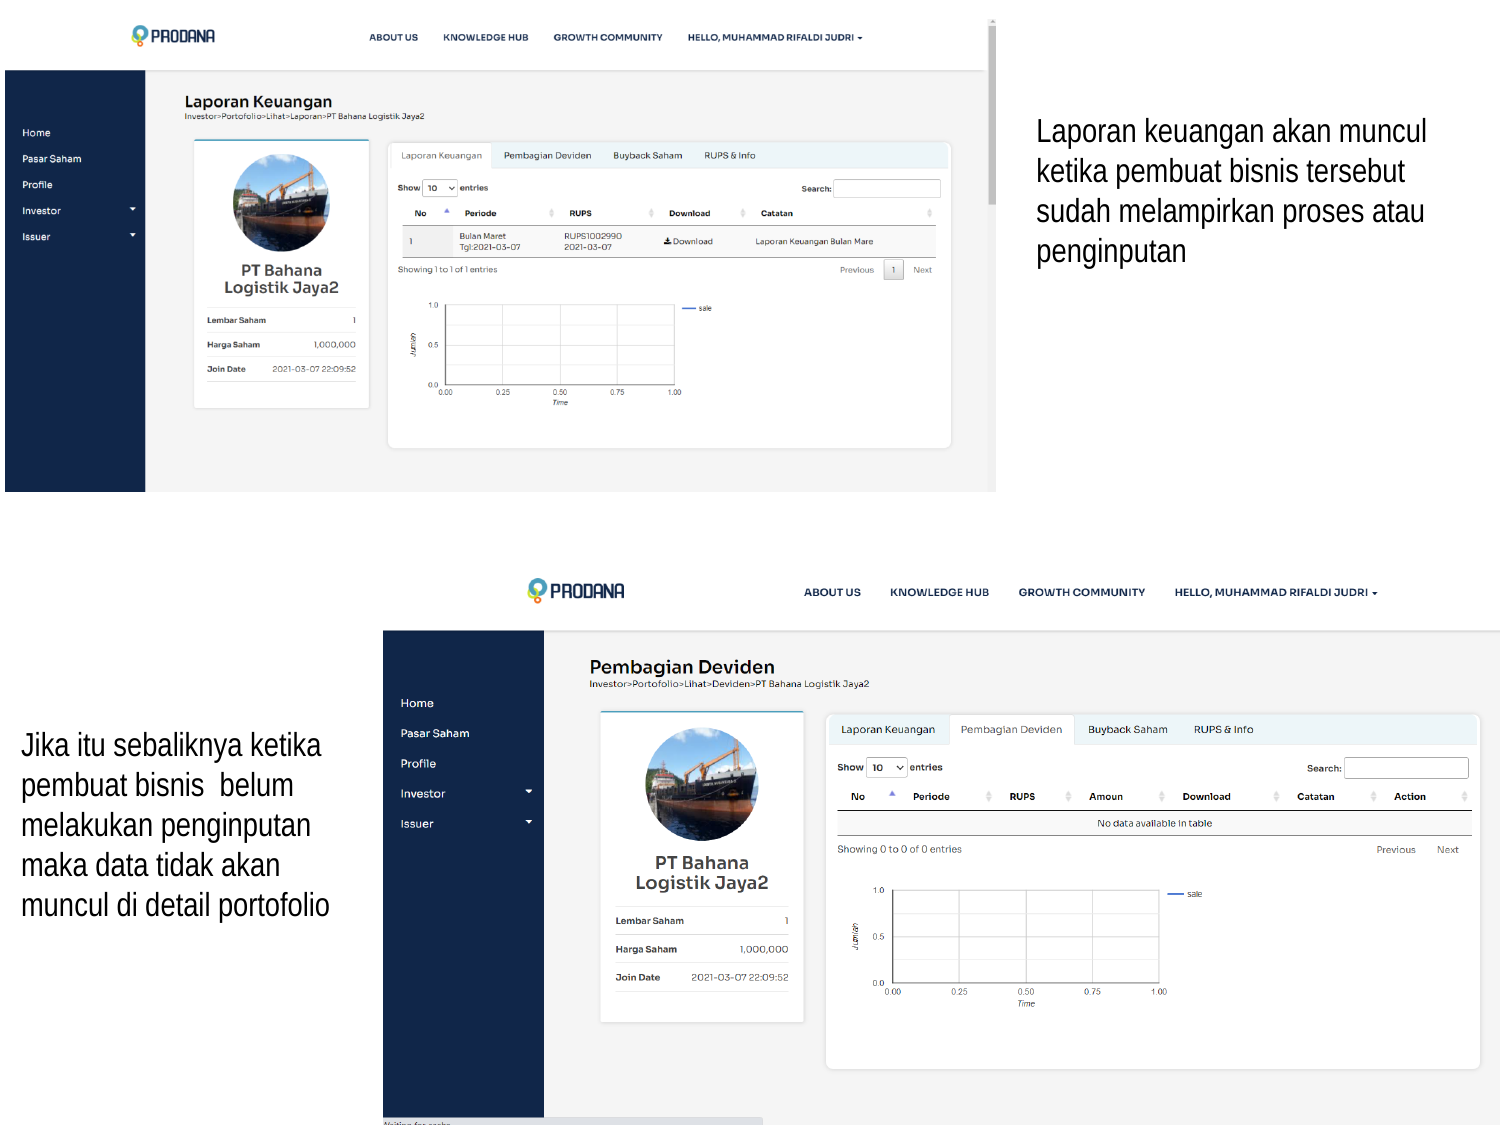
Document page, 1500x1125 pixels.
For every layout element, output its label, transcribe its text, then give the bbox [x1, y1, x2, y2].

text_box Jika itu sebaliknya ketika pembuat bisnis belum melakukan penginputan maka data tidak akan muncul di detail portofolio [6, 715, 373, 931]
text_box Laporan keuangan akan muncul ketika pembuat bisnis tersebut sudah melampirkan proses atau penginputan [1021, 101, 1447, 277]
picture [4, 18, 997, 492]
picture [383, 570, 1500, 1125]
